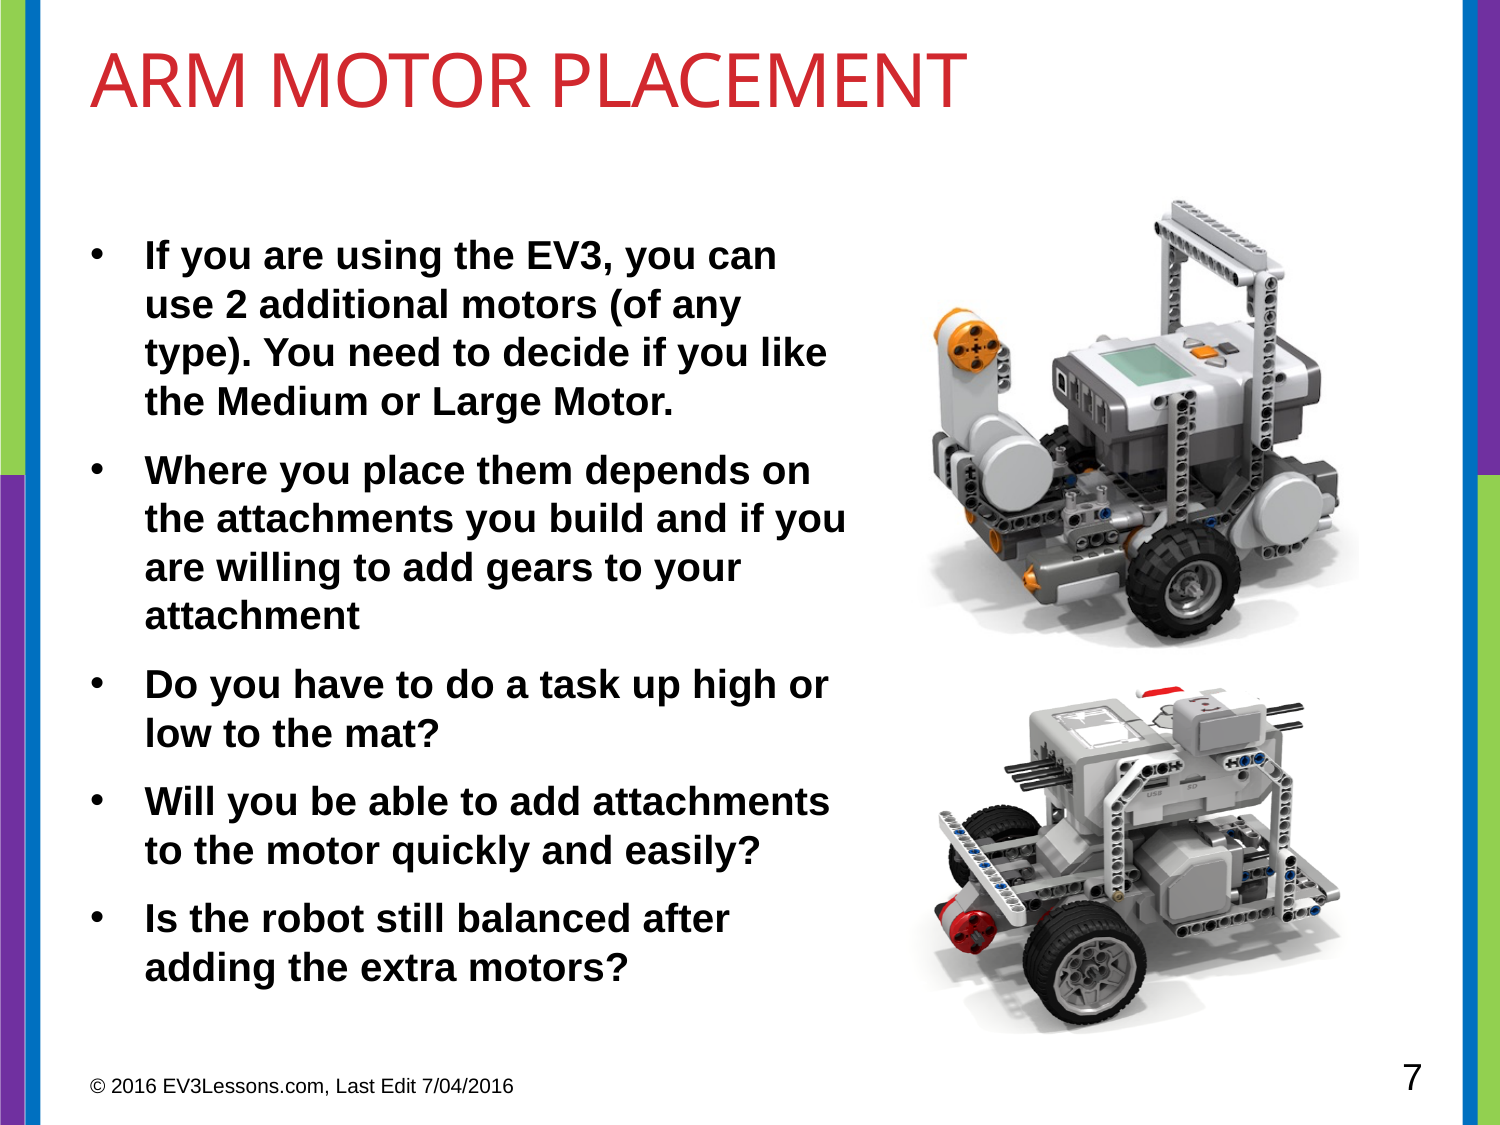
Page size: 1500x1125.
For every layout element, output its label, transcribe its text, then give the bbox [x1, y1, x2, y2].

picture [901, 179, 1359, 1044]
list If you are using the EV3, you can use 2 additional motors (of any type). You need to decide if you like the Medium or Large Motor. Where you place them depends on the attachments you build and if you are willing to add gears to your attachment Do you have to do a task up high or low to the mat? Will you be able to add attachments to the motor quickly and easily? Is the robot still balanced after adding the extra motors? [75, 221, 865, 1005]
footer © 2016 EV3Lessons.com, Last Edit 7/04/2016 [75, 1065, 638, 1112]
slide_number 7 [1387, 1045, 1491, 1106]
title ARM Motor placement [75, 25, 1428, 250]
